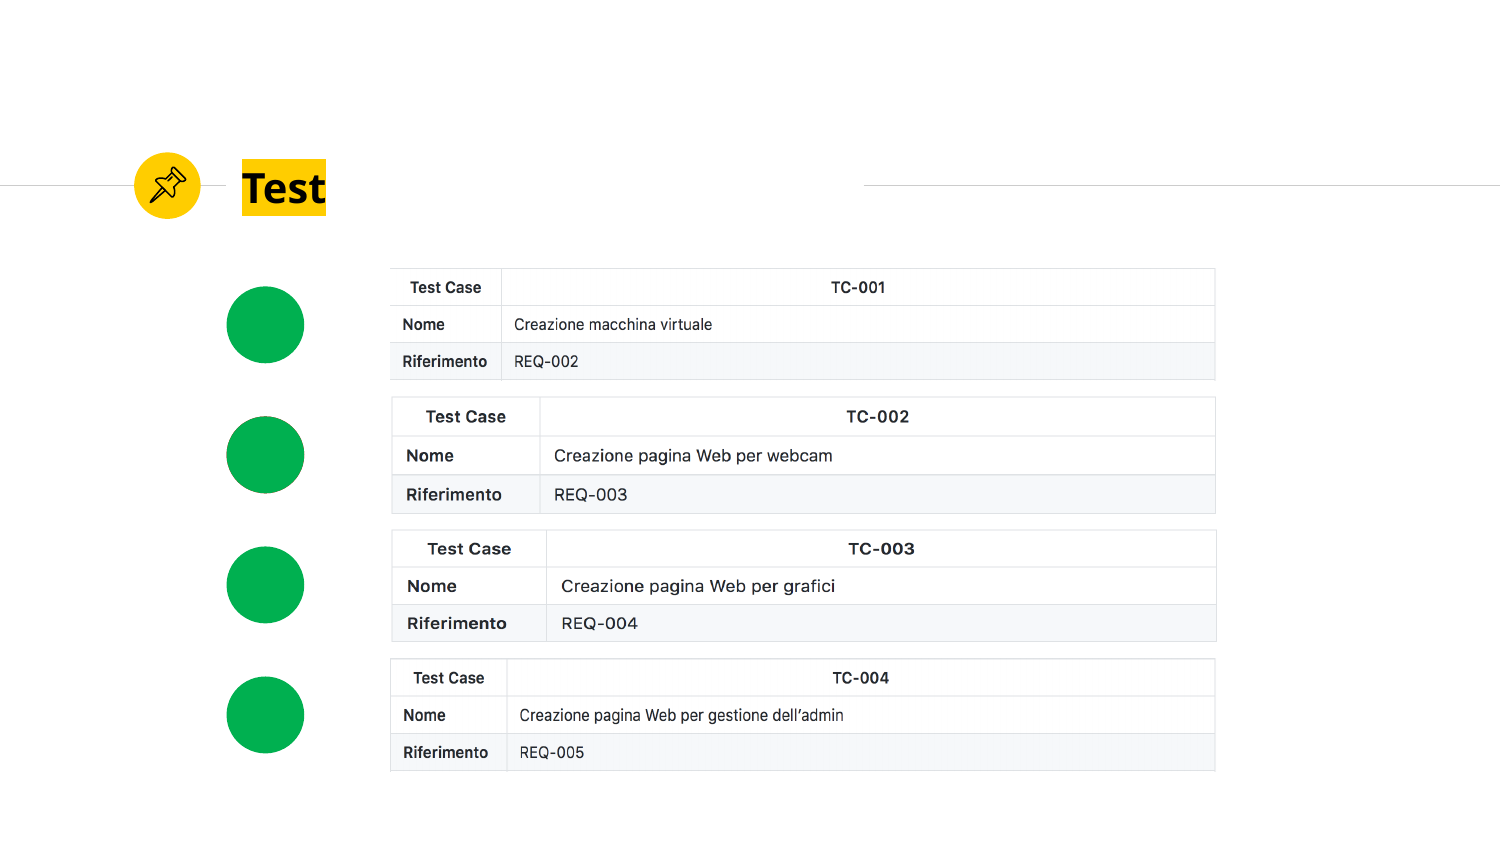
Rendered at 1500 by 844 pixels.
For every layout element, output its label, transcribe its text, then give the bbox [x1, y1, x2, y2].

text_box [224, 674, 307, 756]
title Test [226, 151, 863, 223]
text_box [150, 166, 186, 203]
text_box [224, 284, 307, 366]
text_box [224, 414, 307, 496]
text_box [224, 544, 307, 626]
picture [390, 268, 1217, 381]
picture [390, 658, 1217, 772]
picture [390, 395, 1217, 515]
picture [390, 528, 1217, 642]
